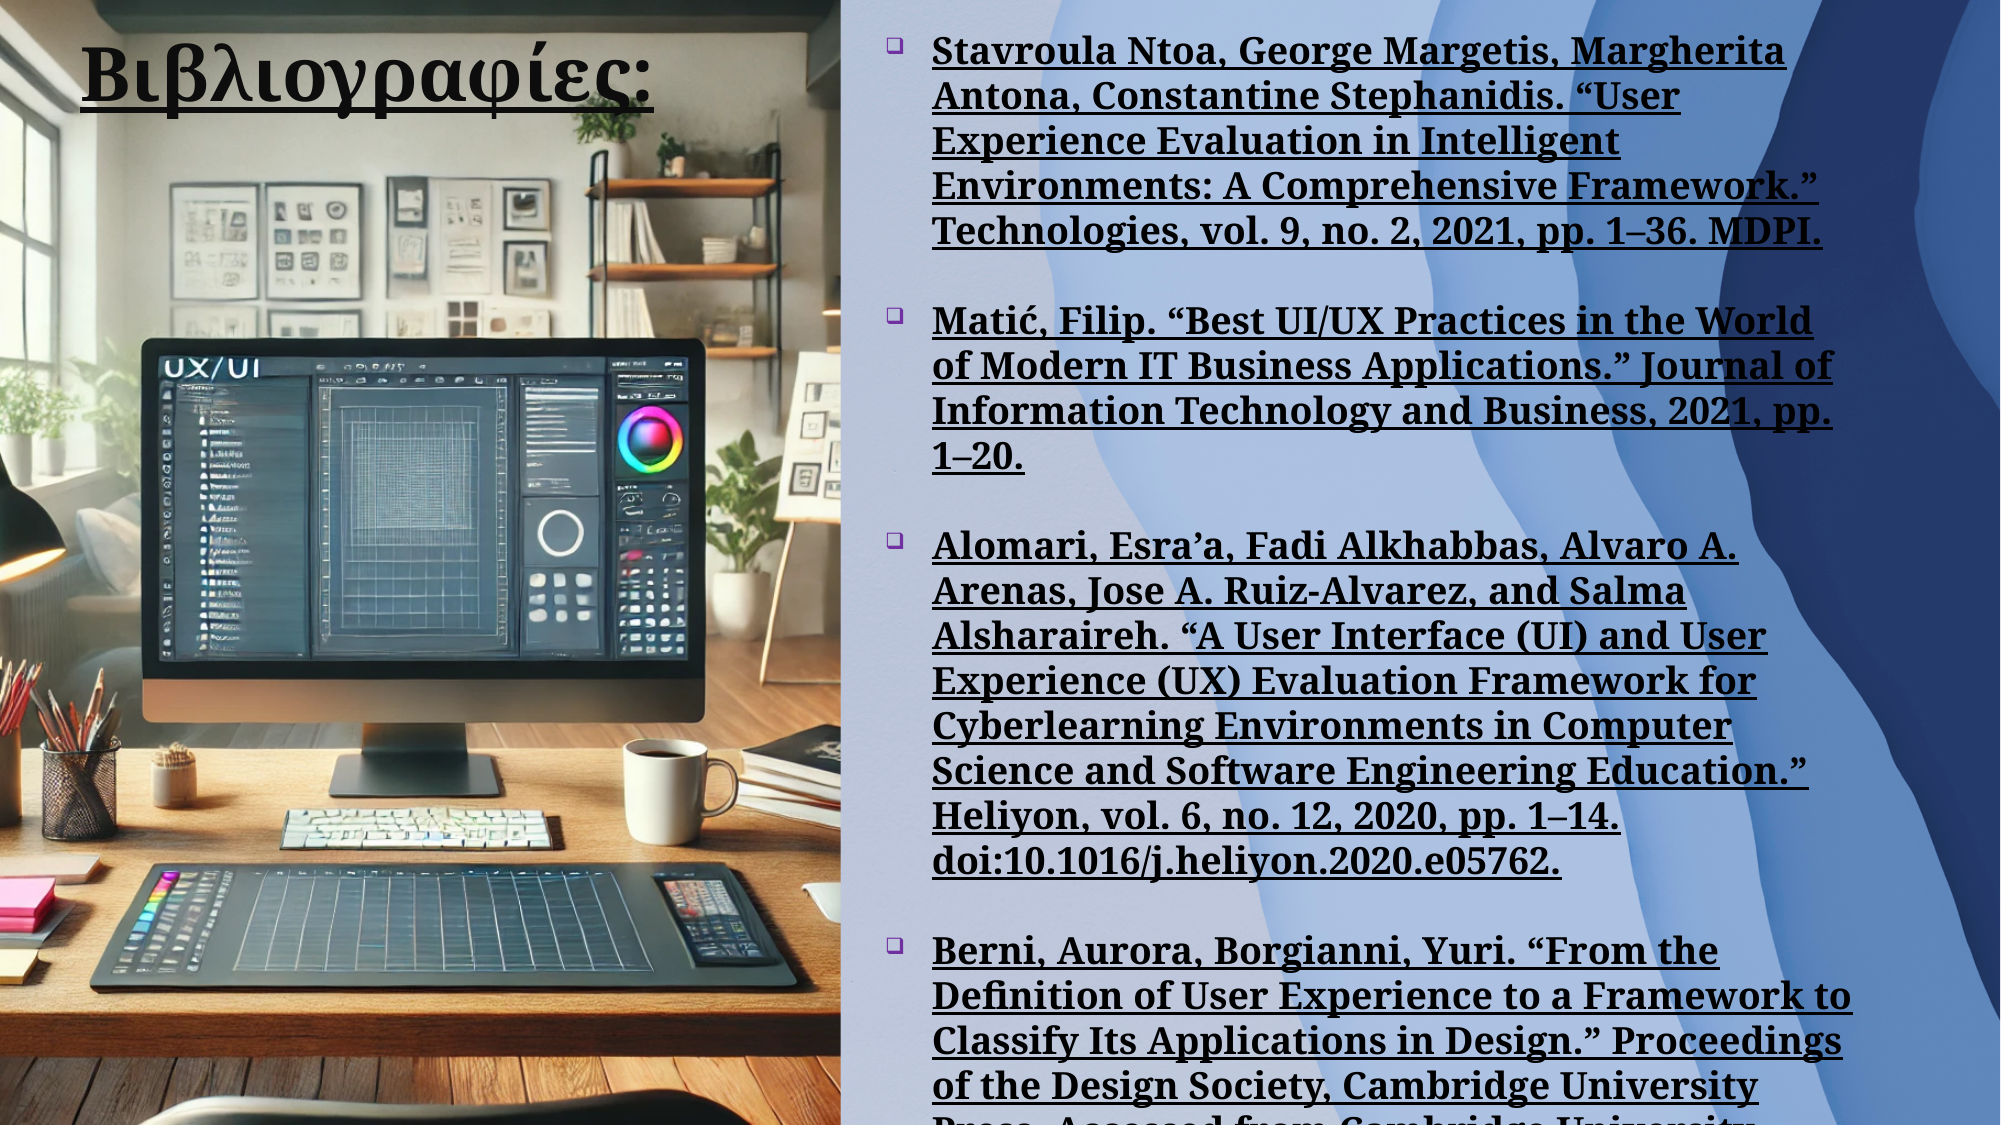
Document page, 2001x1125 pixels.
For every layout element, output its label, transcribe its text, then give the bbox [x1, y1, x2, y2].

picture [0, 0, 2001, 1125]
text_box Βιβλιογραφίες: [841, 19, 1071, 124]
text_box Stavroula Ntoa, George Margetis, Margherita Antona, Constantine Stephanidis. “User Experience Evaluation in Intelligent Environments: A Comprehensive Framework.” Technologies, vol. 9, no. 2, 2021, pp. 1–36. MDPI. Matić, Filip. “Best UI/UX Practices in the World of Modern IT Business Applications.” Journal of Information Technology and Business, 2021, pp. 1–20. Alomari, Esra’a, Fadi Alkhabbas, Alvaro A. Arenas, Jose A. Ruiz-Alvarez, and Salma Alsharaireh. “A User Interface (UI) and User Experience (UX) Evaluation Framework for Cyberlearning Environments in Computer Science and Software Engineering Education.” Heliyon, vol. 6, no. 12, 2020, pp. 1–14. doi:10.1016/j.heliyon.2020.e05762. Berni, Aurora, Borgianni, Yuri. “From the Definition of User Experience to a Framework to Classify Its Applications in Design.” Proceedings of the Design Society, Cambridge University Press. Accessed from Cambridge University Press on 23 April 2024. [870, 19, 1871, 1125]
